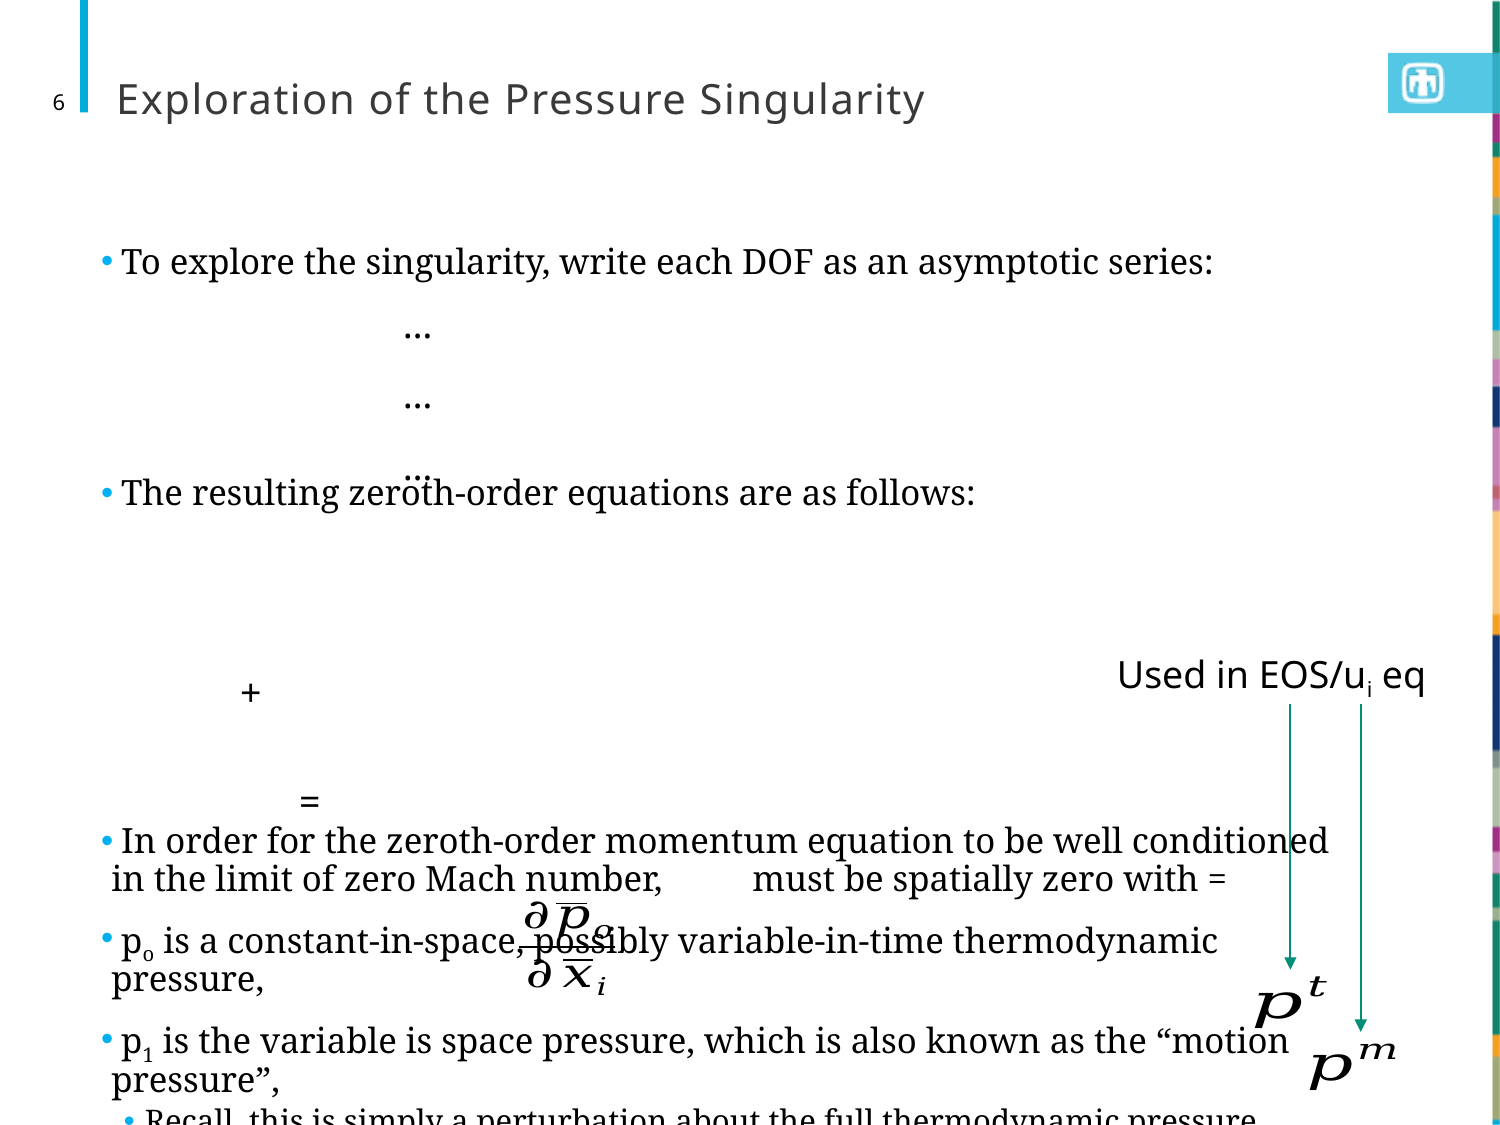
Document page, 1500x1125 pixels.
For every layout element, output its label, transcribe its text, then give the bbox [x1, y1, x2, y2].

picture [1493, 710, 1499, 1120]
picture [1493, 330, 1499, 643]
picture [1401, 62, 1445, 104]
picture [1493, 1, 1500, 215]
slide_number 6 [7, 73, 80, 133]
text_box Used in EOS/ui eq [1102, 643, 1500, 710]
title Exploration of the Pressure Singularity [101, 36, 1339, 131]
